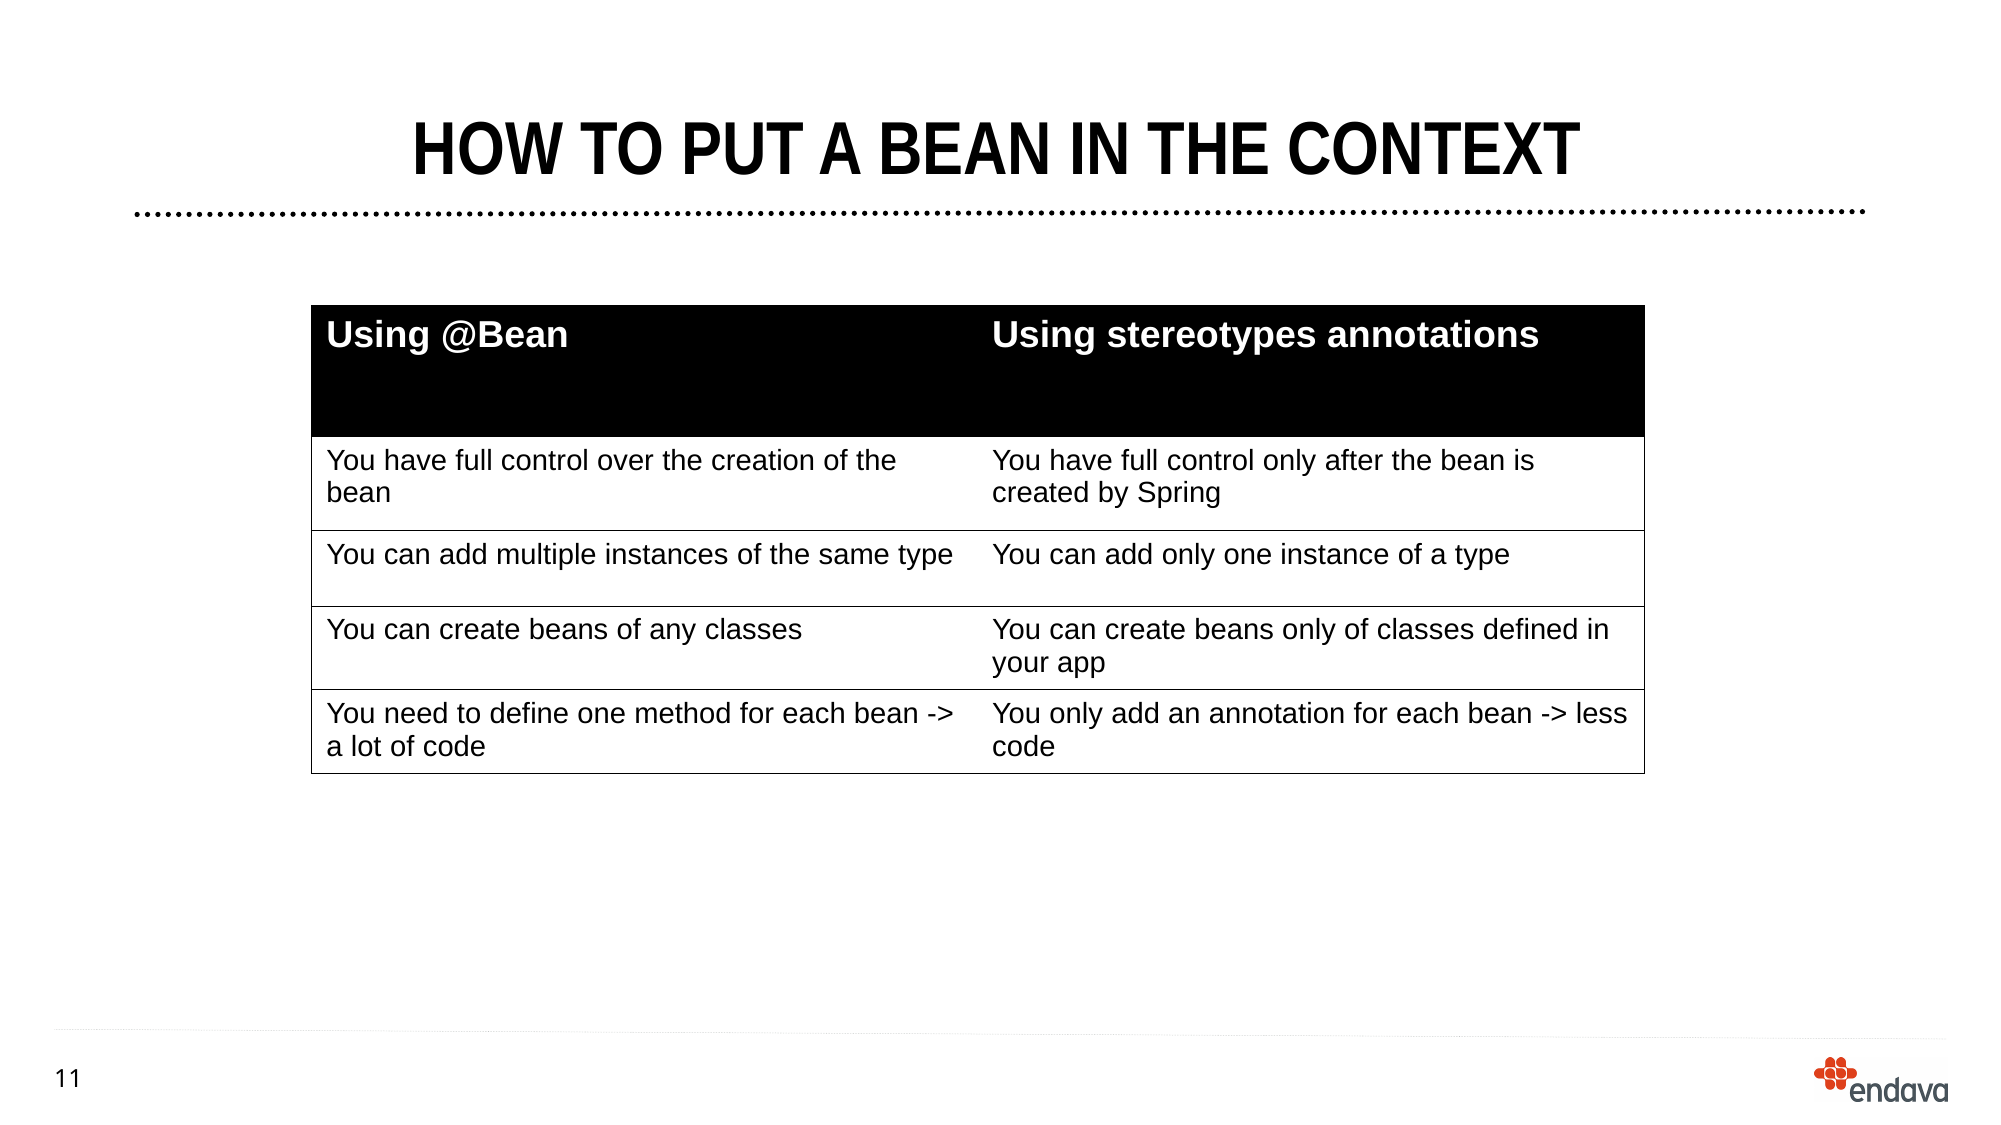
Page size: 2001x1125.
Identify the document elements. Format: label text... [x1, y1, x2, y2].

table_cell You can add only one instance of a type [977, 531, 1644, 606]
table_cell You can create beans of any classes [312, 607, 977, 689]
table_cell You only add an annotation for each bean -> less code [977, 690, 1644, 773]
picture [1814, 1057, 1948, 1102]
table_cell You can create beans only of classes defined in your app [977, 607, 1644, 689]
title How to put a bean in the context [198, 26, 1812, 195]
table_cell You have full control over the creation of the bean [312, 437, 977, 530]
table_cell You need to define one method for each bean -> a lot of code [312, 690, 977, 773]
table_header Using stereotypes annotations [977, 306, 1644, 436]
table_cell You have full control only after the bean is created by Spring [977, 437, 1644, 530]
table_cell You can add multiple instances of the same type [312, 531, 977, 606]
table_header Using @Bean [312, 306, 977, 436]
list [130, 267, 1093, 515]
